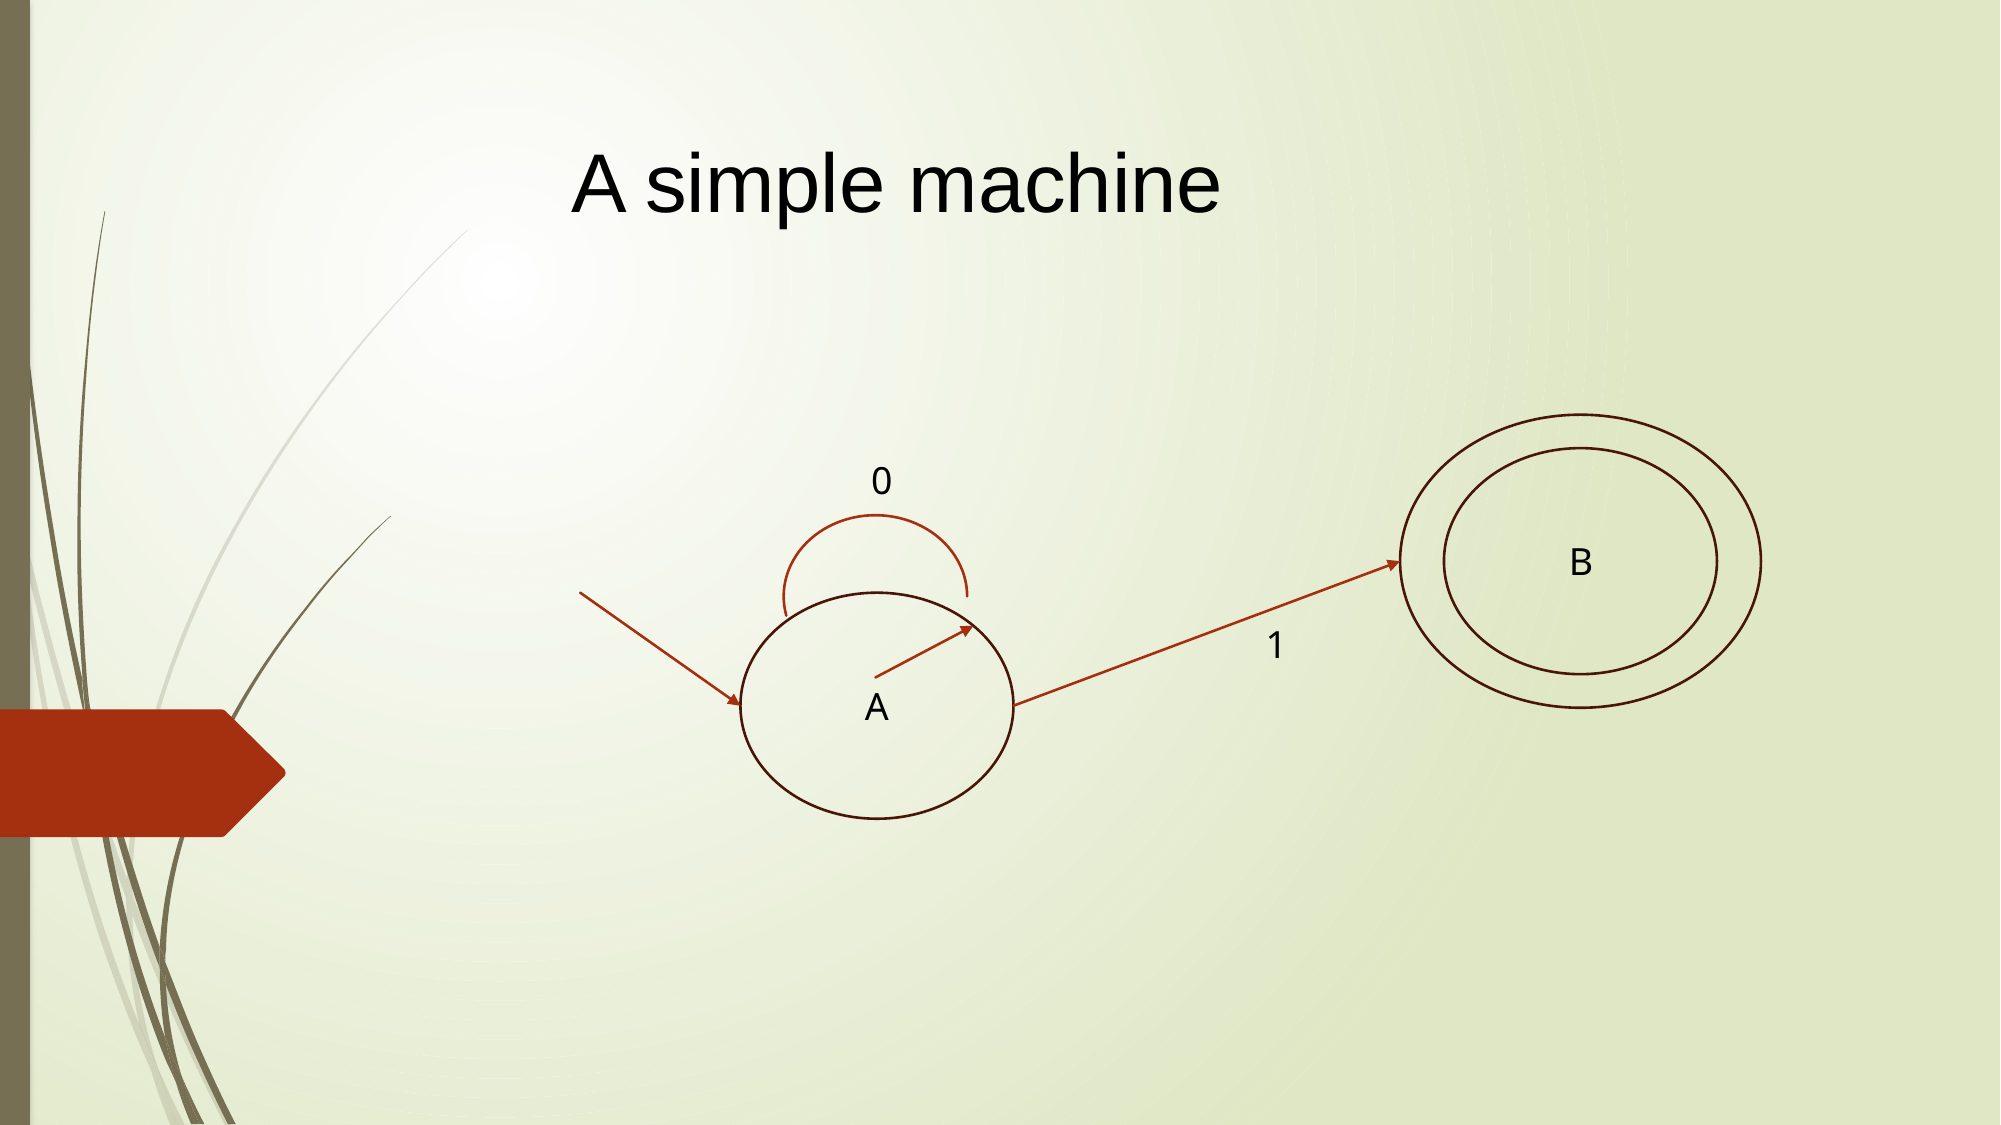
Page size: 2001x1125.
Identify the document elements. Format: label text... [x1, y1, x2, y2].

text_box [1398, 413, 1763, 710]
text_box [739, 597, 1015, 821]
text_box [966, 596, 974, 627]
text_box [579, 592, 741, 706]
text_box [1013, 560, 1401, 706]
text_box A simple machine [556, 122, 1790, 237]
text_box B [1554, 530, 1607, 591]
text_box A [850, 675, 901, 736]
text_box [782, 513, 969, 617]
text_box 0 [856, 449, 898, 509]
